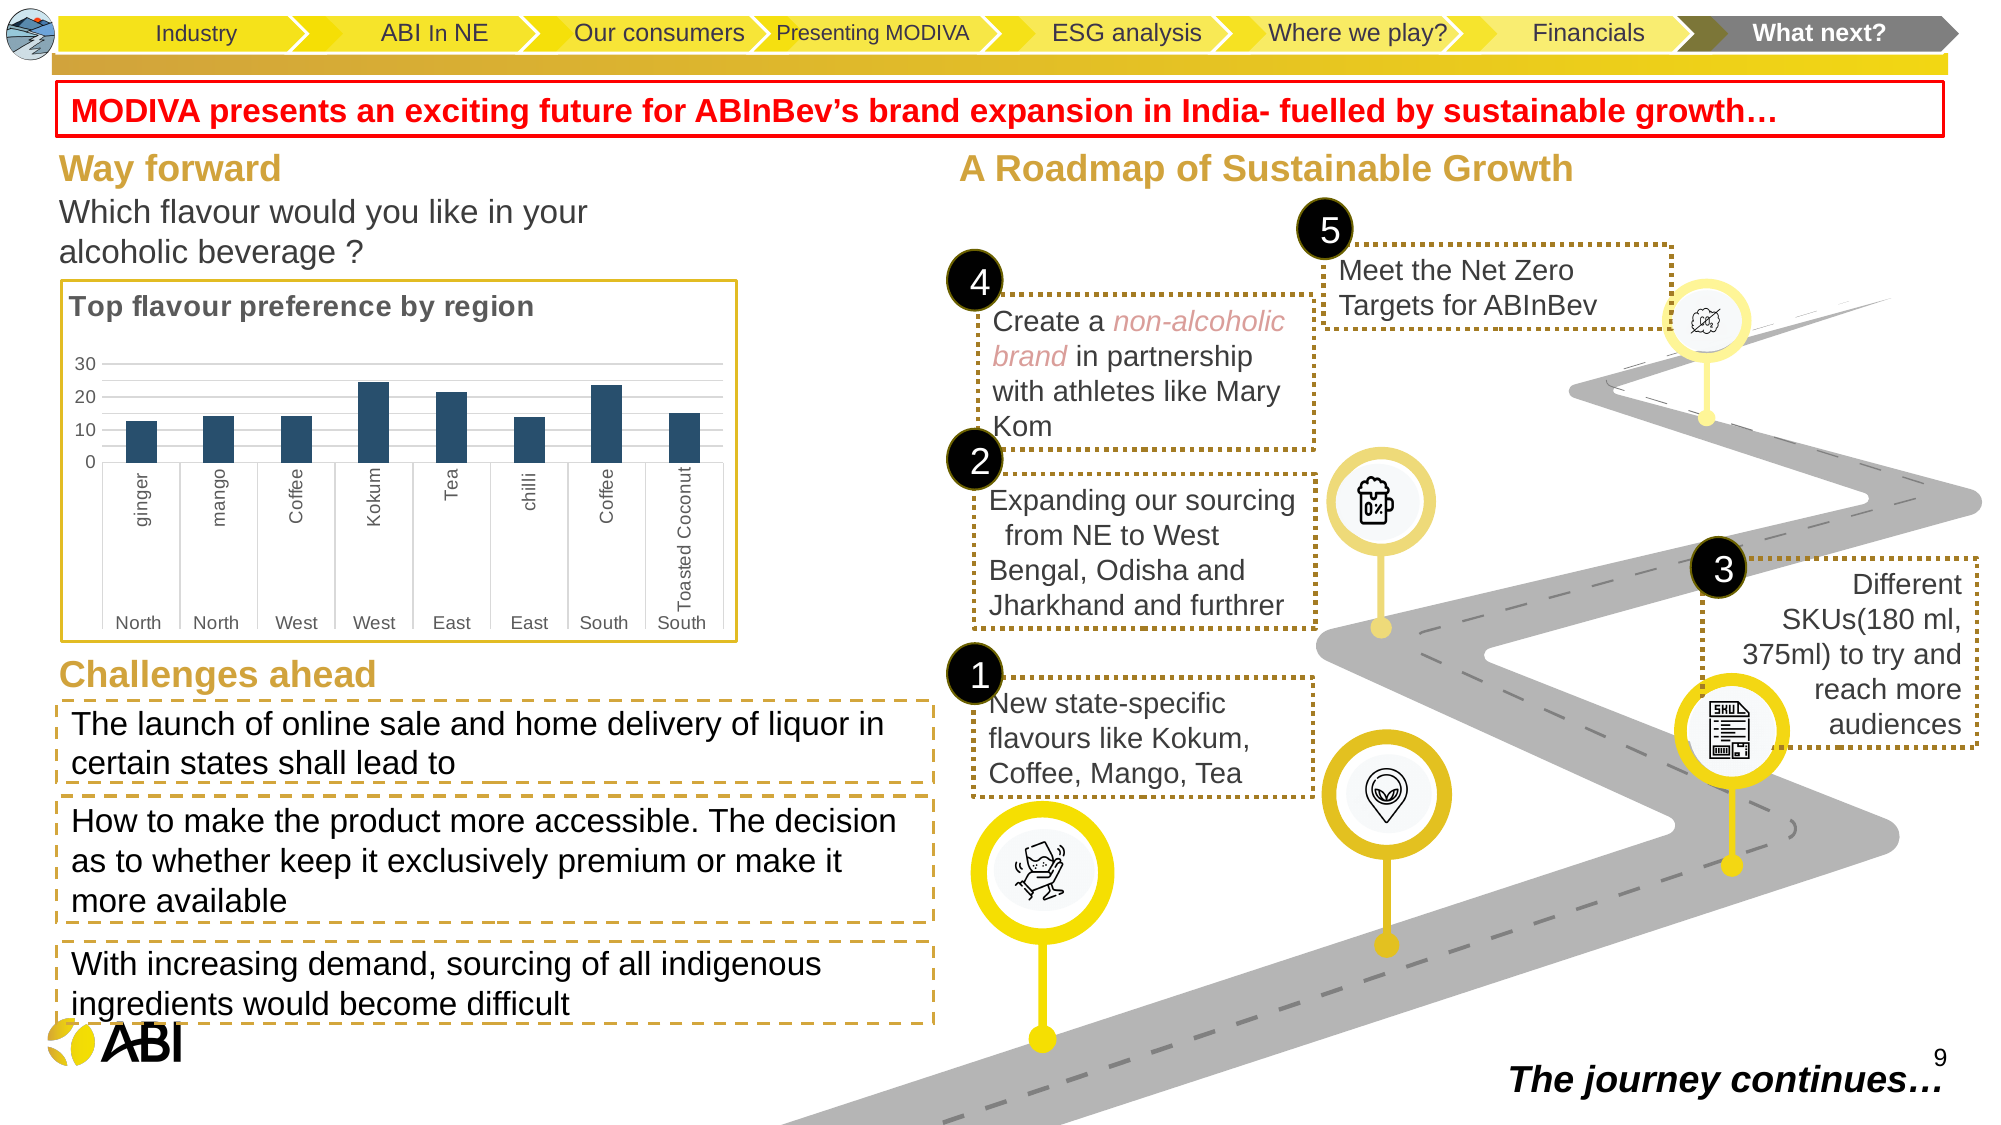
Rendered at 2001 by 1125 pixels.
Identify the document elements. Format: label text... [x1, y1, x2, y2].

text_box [61, 14, 1963, 54]
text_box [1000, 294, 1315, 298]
text_box Challenges ahead [43, 648, 729, 709]
text_box Meet the Net Zero Targets for ABInBev [1323, 244, 1672, 298]
picture [1672, 290, 1742, 352]
picture [1335, 463, 1420, 541]
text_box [1674, 672, 1790, 877]
text_box The launch of online sale and home delivery of liquor in certain states shall lead toto market for consume [55, 700, 729, 783]
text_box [1661, 278, 1752, 427]
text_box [1321, 729, 1453, 958]
text_box With increasing demand, sourcing of all indigenous ingredients would become difficult [55, 941, 729, 1024]
text_box 5 [1296, 197, 1354, 261]
chart [59, 279, 739, 644]
picture [1346, 754, 1432, 834]
text_box How to make the product more accessible. The decision as to whether keep it exclusively premium or make it more available [55, 795, 729, 924]
picture [0, 4, 61, 65]
text_box Way forward A Roadmap of Sustainable Growth [43, 141, 1932, 202]
text_box 4 [946, 248, 1004, 298]
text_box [729, 298, 1986, 1125]
picture [47, 1018, 186, 1066]
picture [1688, 686, 1775, 777]
text_box Which flavour would you like in your alcoholic beverage ? [44, 183, 723, 278]
picture [993, 829, 1095, 912]
text_box MODIVA presents an exciting future for ABInBev’s brand expansion in India- fuelled by sustainable growth… [56, 81, 1944, 137]
